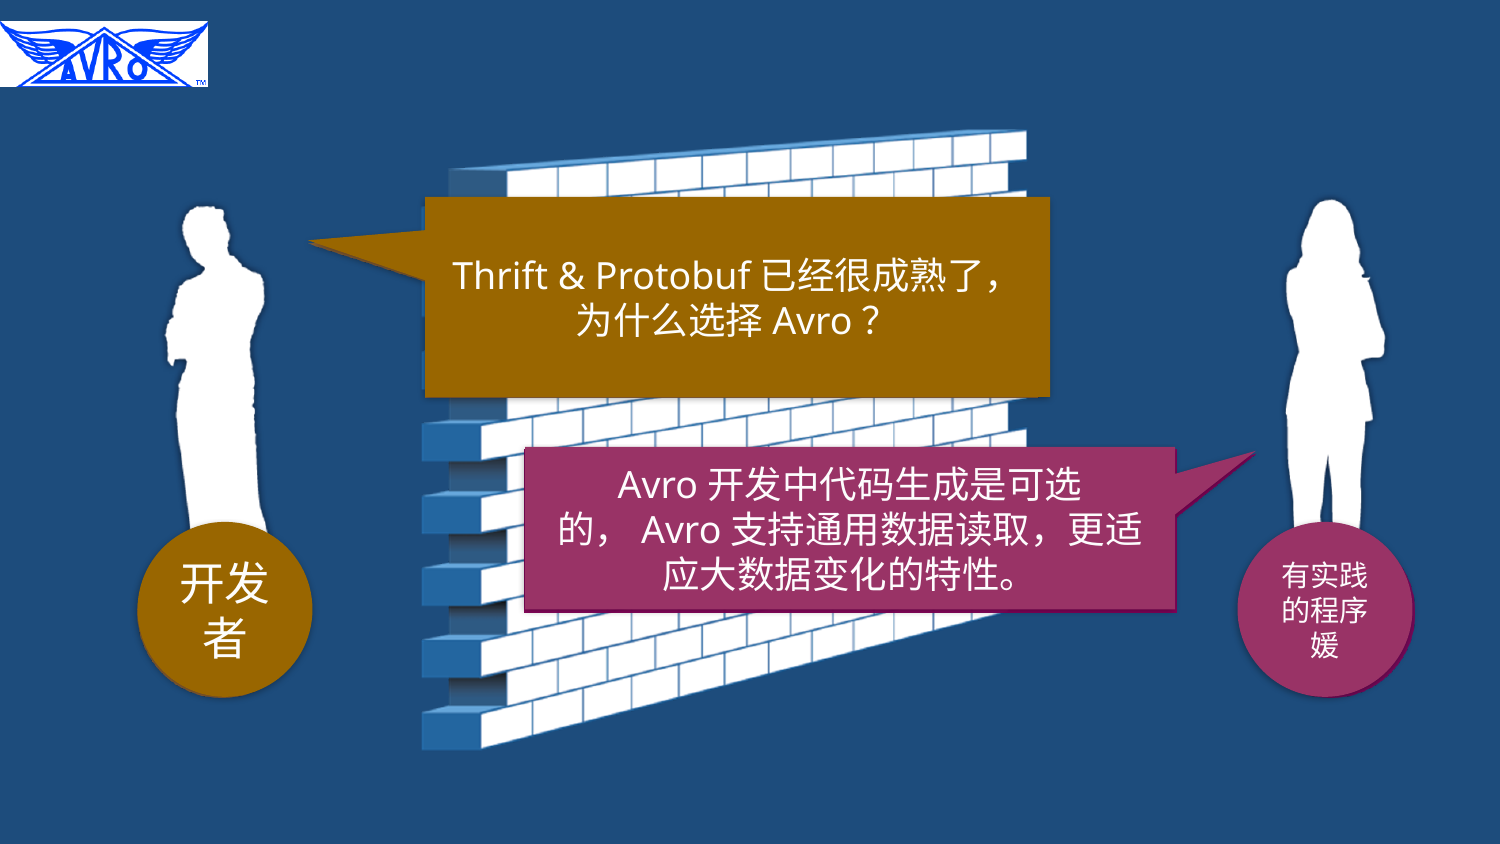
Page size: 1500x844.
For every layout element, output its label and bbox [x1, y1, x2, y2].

picture [0, 21, 209, 87]
picture [117, 99, 1434, 784]
